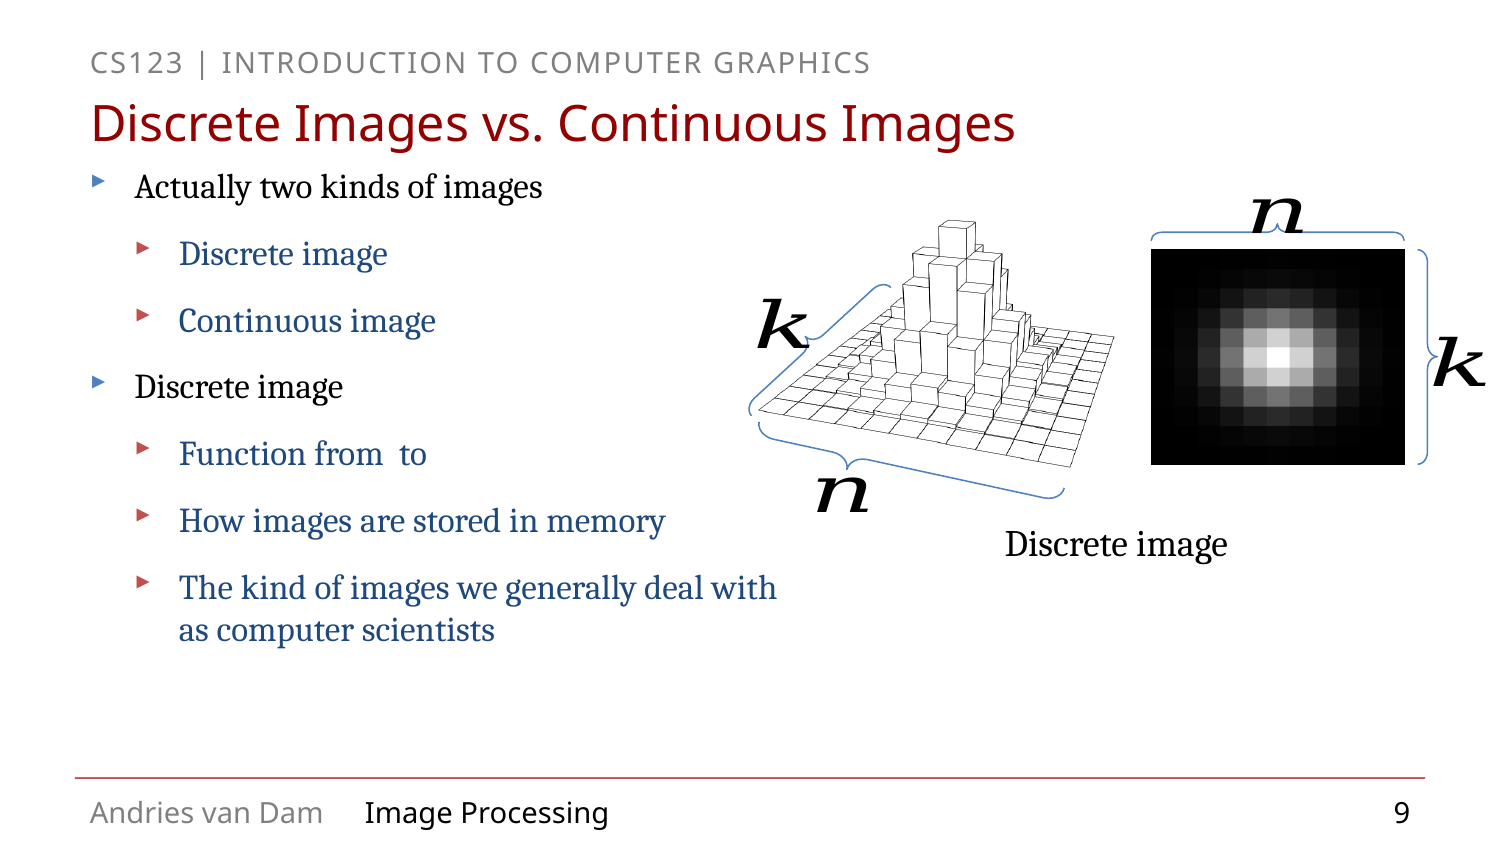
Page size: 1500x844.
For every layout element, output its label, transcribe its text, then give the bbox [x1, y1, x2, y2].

slide_number 9 [1224, 787, 1425, 827]
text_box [718, 176, 1494, 585]
title Discrete Images vs. Continuous Images [75, 84, 1425, 160]
footer Image Processing [350, 787, 1213, 827]
